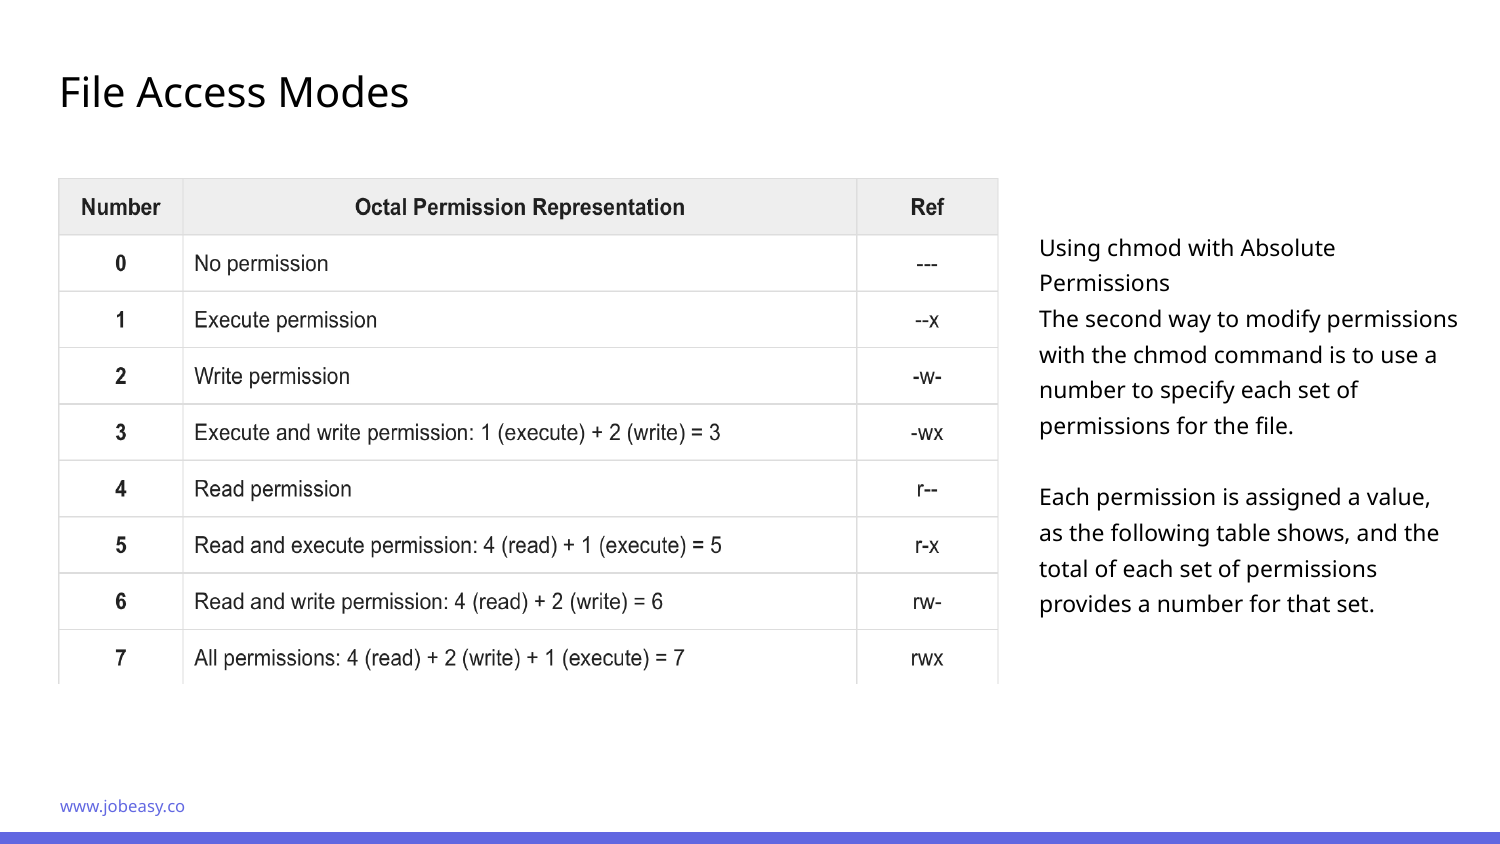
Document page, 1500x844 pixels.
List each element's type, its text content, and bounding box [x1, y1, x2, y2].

text_box Using chmod with Absolute Permissions The second way to modify permissions with the chmod command is to use a number to specify each set of permissions for the file. Each permission is assigned a value, as the following table shows, and the total of each set of permissions provides a number for that set. [1024, 182, 1474, 739]
picture [58, 176, 999, 684]
text_box File Access Modes [58, 58, 1493, 109]
text_box www.jobeasy.co [44, 780, 213, 824]
picture [0, 832, 1500, 844]
